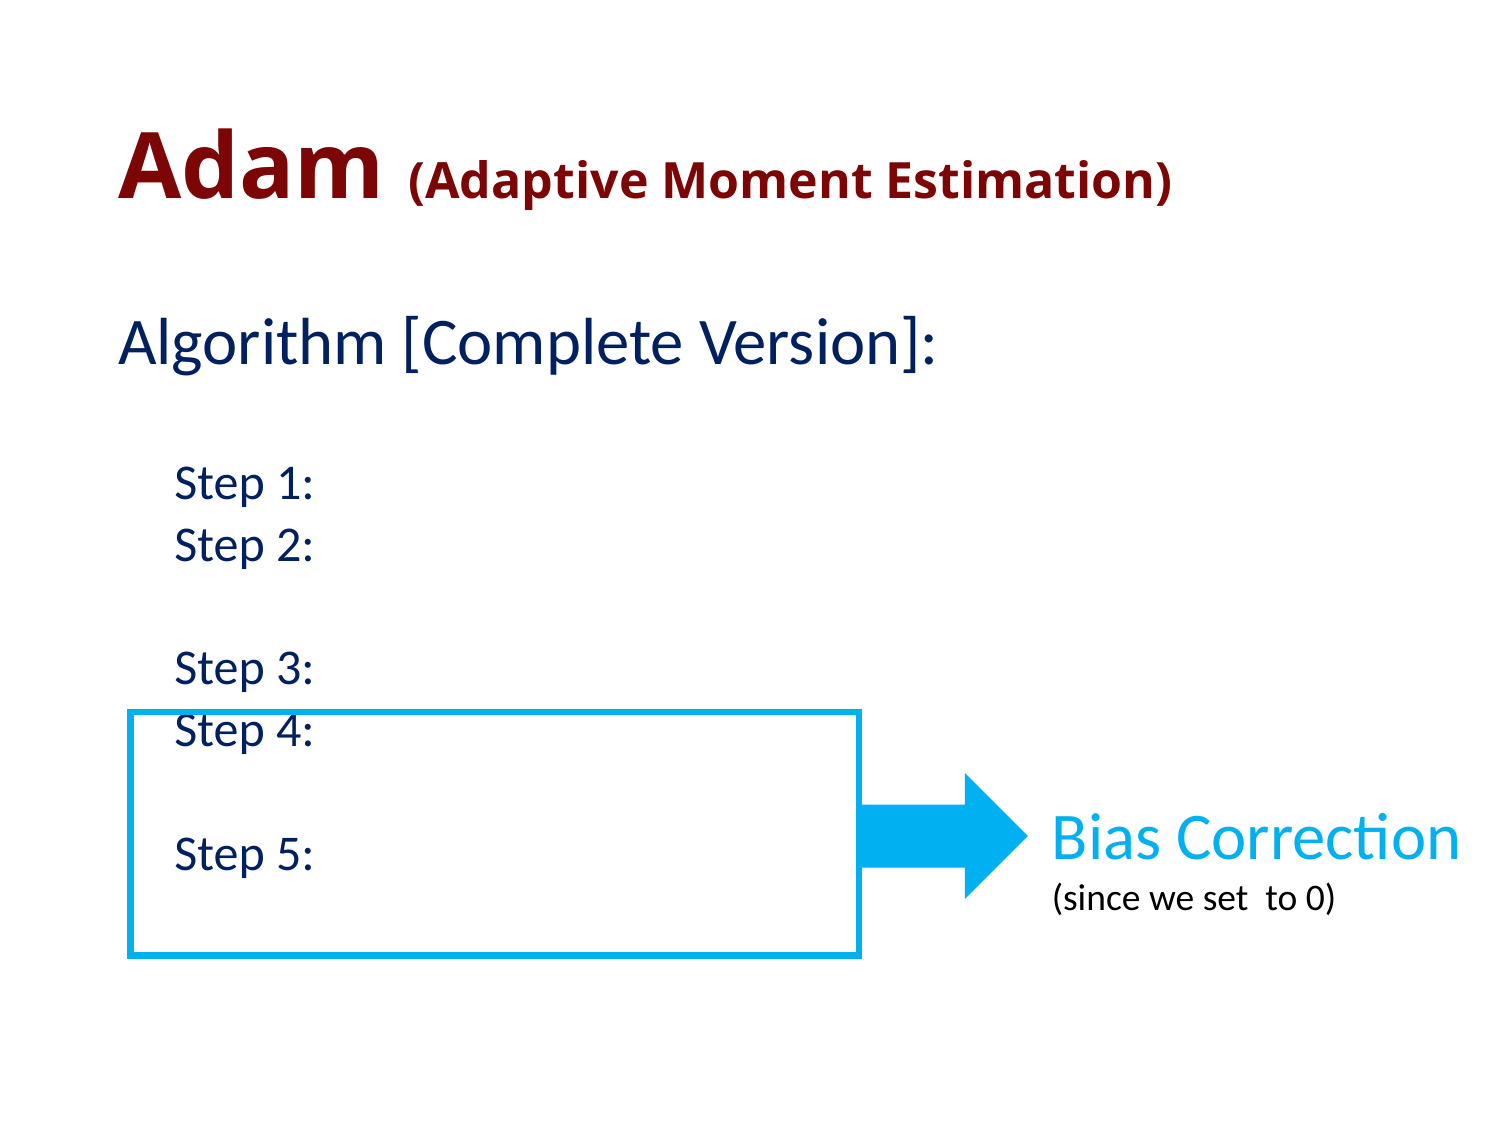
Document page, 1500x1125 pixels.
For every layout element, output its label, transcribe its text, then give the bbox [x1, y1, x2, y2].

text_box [130, 711, 1500, 956]
title Adam (Adaptive Moment Estimation) [103, 59, 1397, 278]
